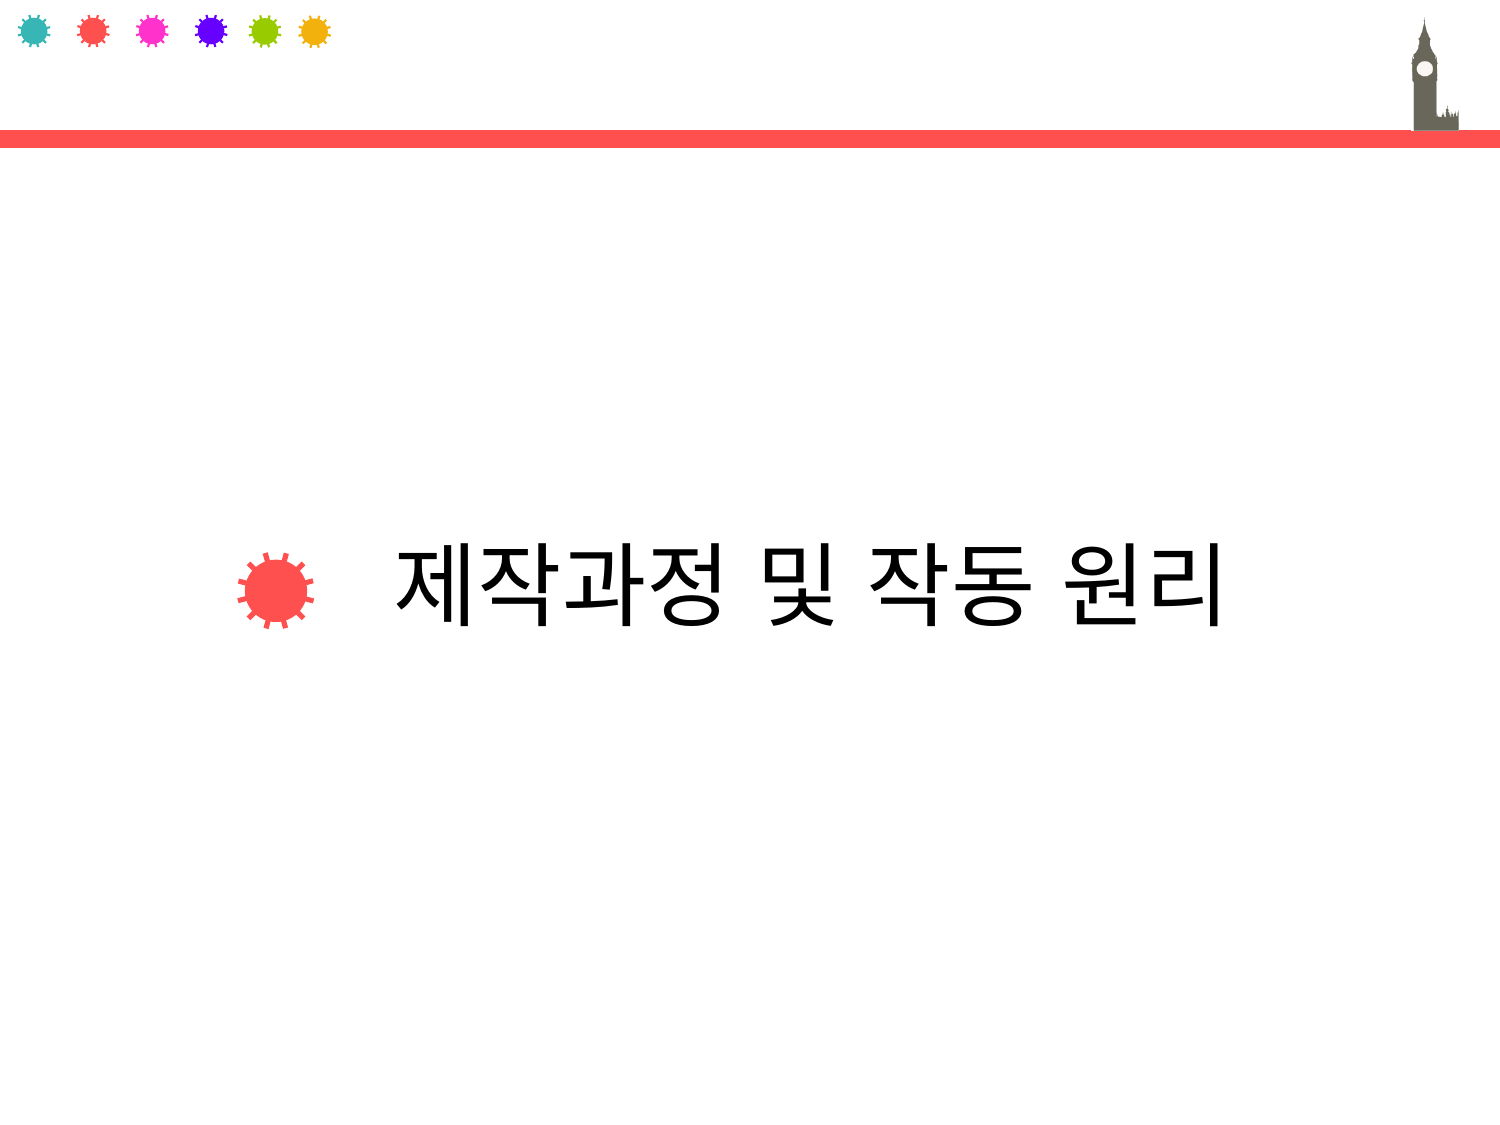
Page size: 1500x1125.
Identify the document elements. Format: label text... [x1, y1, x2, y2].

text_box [76, 14, 111, 48]
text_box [135, 14, 169, 48]
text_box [247, 14, 282, 49]
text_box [194, 14, 228, 48]
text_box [236, 551, 316, 630]
text_box 제작과정 및 작동 원리 [378, 475, 1351, 646]
picture [1411, 17, 1459, 131]
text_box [297, 14, 332, 49]
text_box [17, 13, 52, 48]
